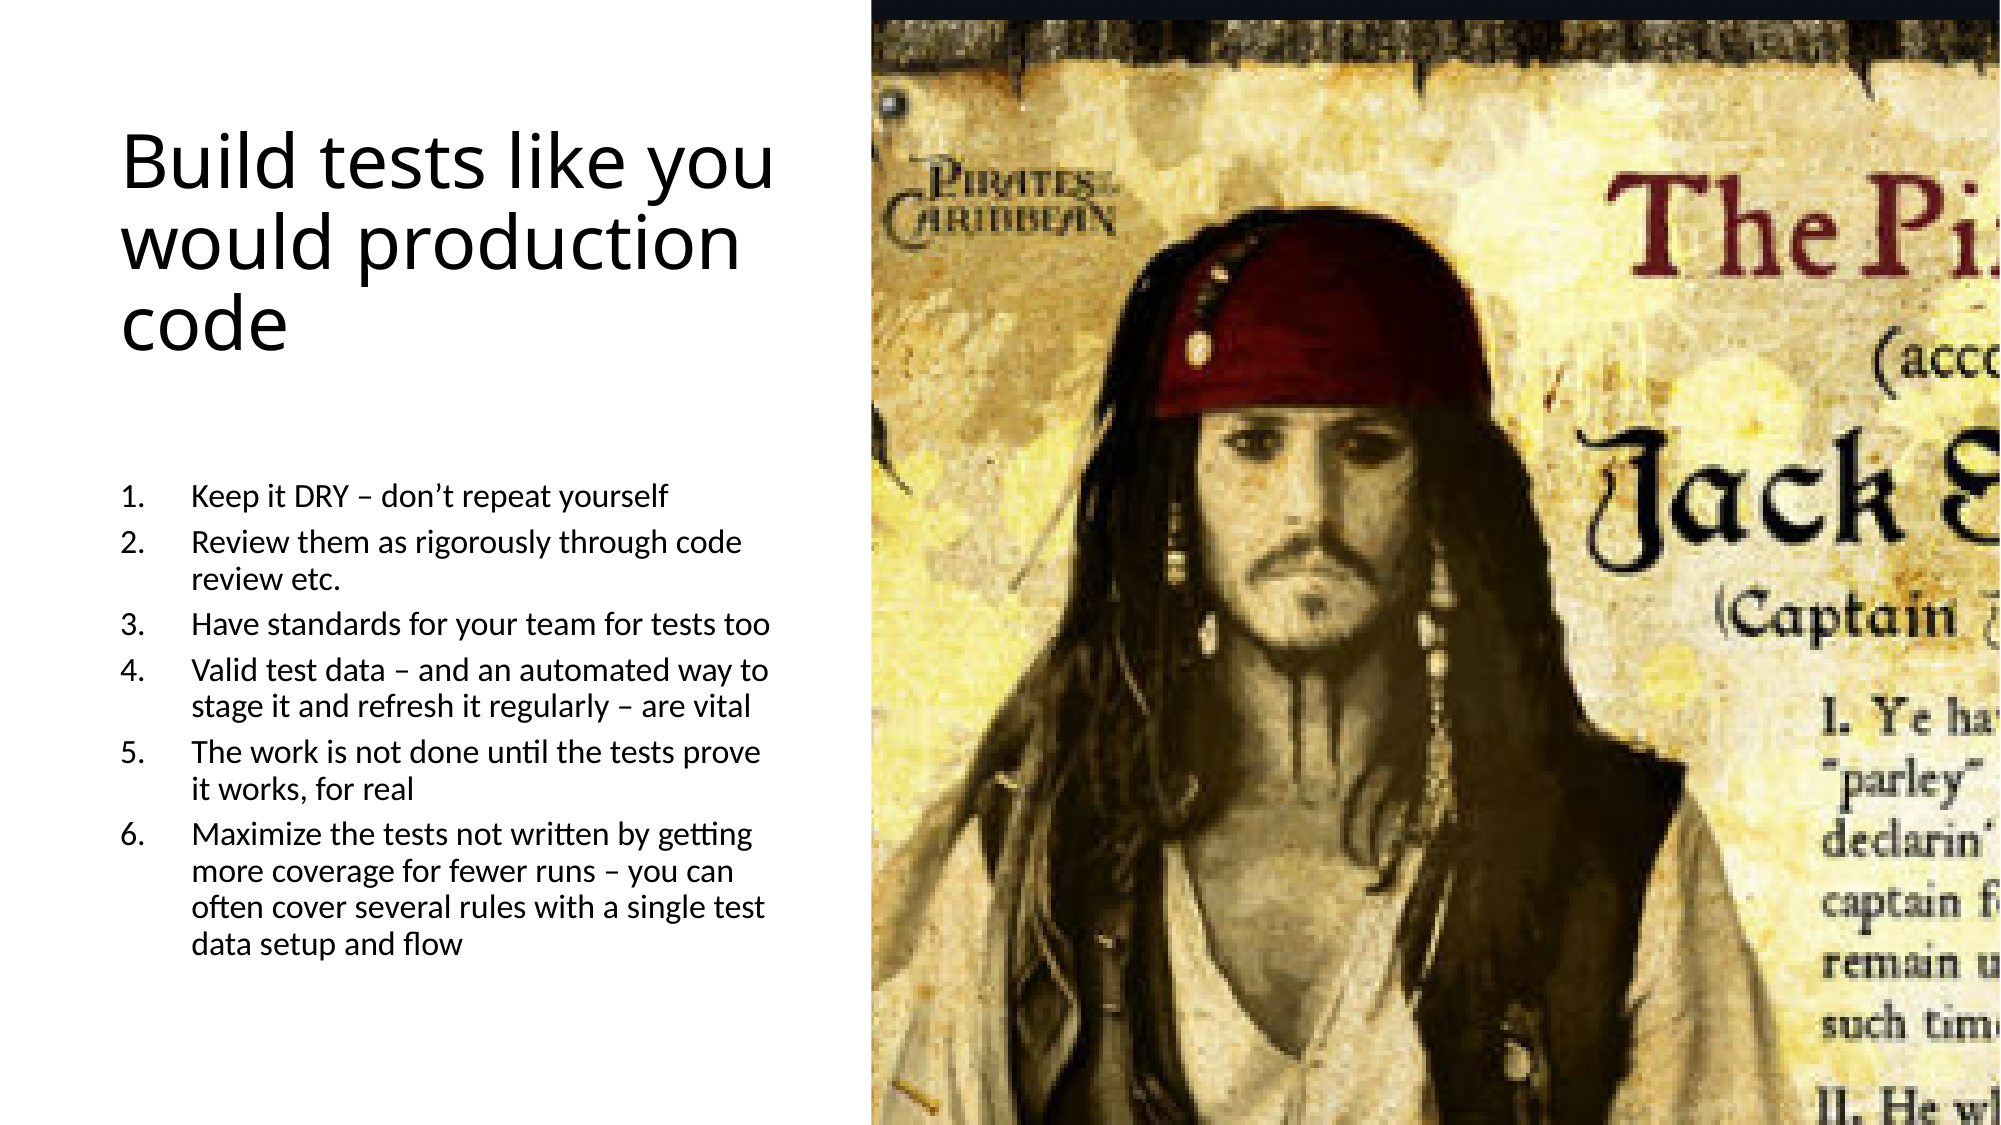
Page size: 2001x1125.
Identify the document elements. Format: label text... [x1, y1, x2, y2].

title Build tests like you would production code [105, 53, 822, 375]
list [871, 0, 2000, 1125]
text_box Keep it DRY – don’t repeat yourself Review them as rigorously through code review etc. Have standards for your team for tests too Valid test data – and an automated way to stage it and refresh it regularly – are vital The work is not done until the tests prove it works, for real Maximize the tests not written by getting more coverage for fewer runs – you can often cover several rules with a single test data setup and flow [104, 471, 802, 1016]
